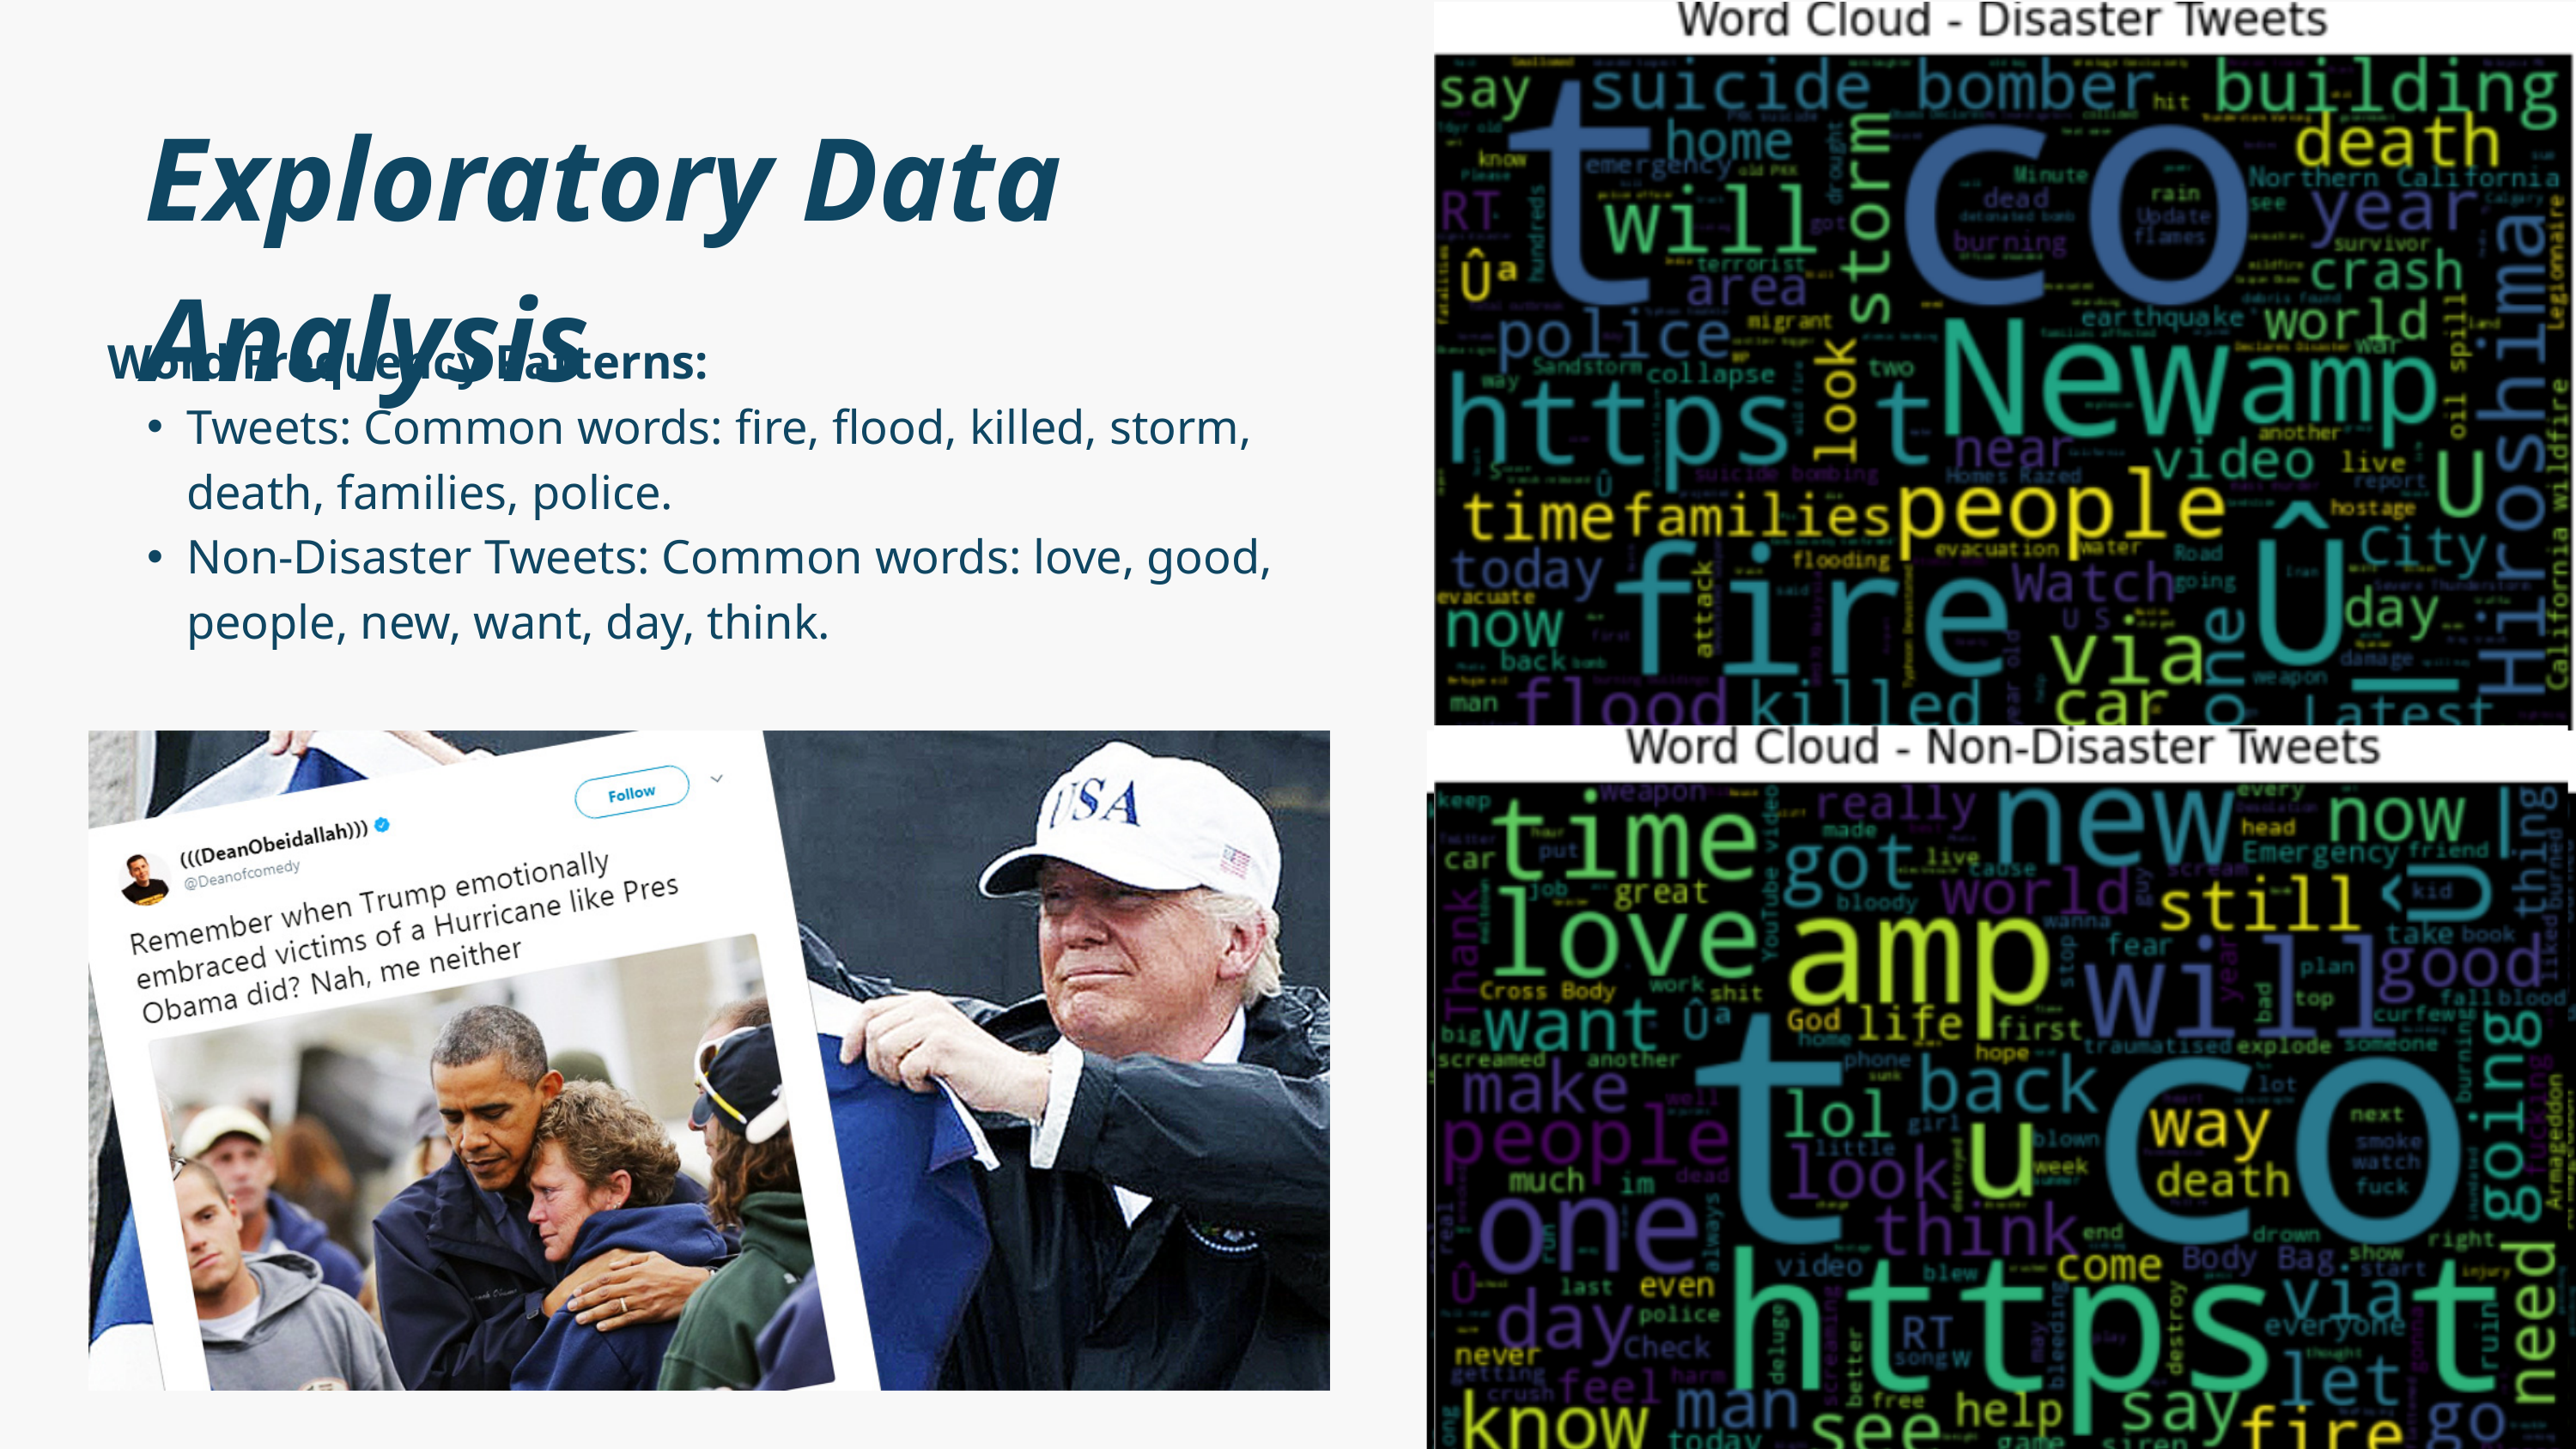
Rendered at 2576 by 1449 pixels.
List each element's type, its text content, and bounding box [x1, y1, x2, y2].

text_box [1433, 2, 2576, 731]
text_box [1984, 737, 2576, 1449]
text_box Exploratory Data Analysis [144, 83, 1429, 404]
text_box [1433, 737, 1981, 1449]
text_box Word Frequency Patterns: Tweets: Common words: fire, flood, killed, storm, death, families, police. Non-Disaster Tweets: Common words: love, good, people, new, want, day, think. [107, 323, 1330, 730]
picture [88, 730, 1330, 1391]
text_box [1426, 731, 1433, 1449]
